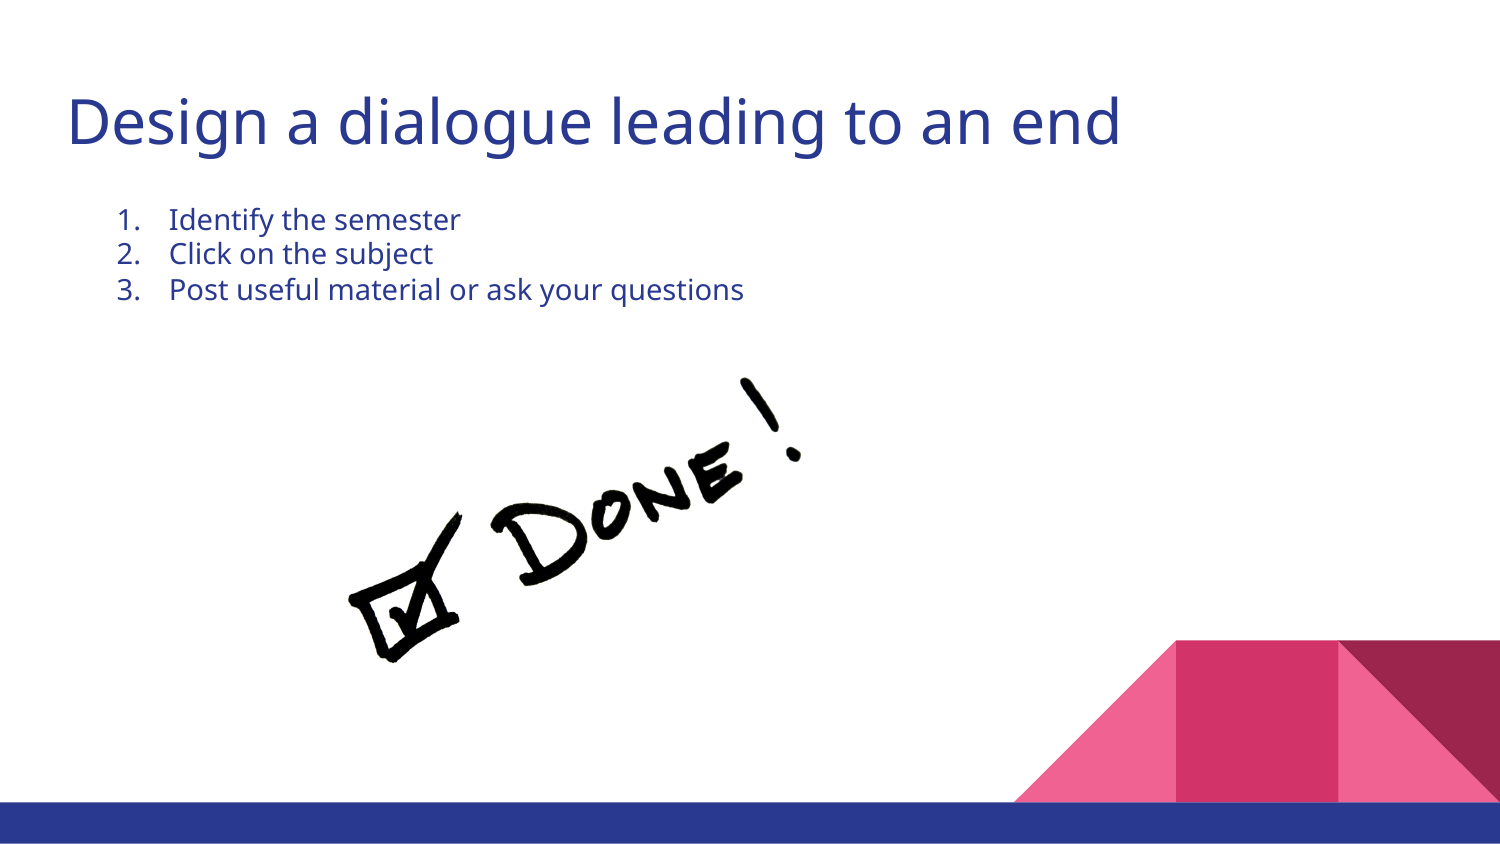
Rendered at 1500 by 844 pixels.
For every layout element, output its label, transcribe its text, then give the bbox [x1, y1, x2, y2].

text_box Identify the semester Click on the subject Post useful material or ask your questions [78, 185, 1313, 694]
title Design a dialogue leading to an end [51, 67, 1449, 167]
picture [279, 339, 892, 748]
